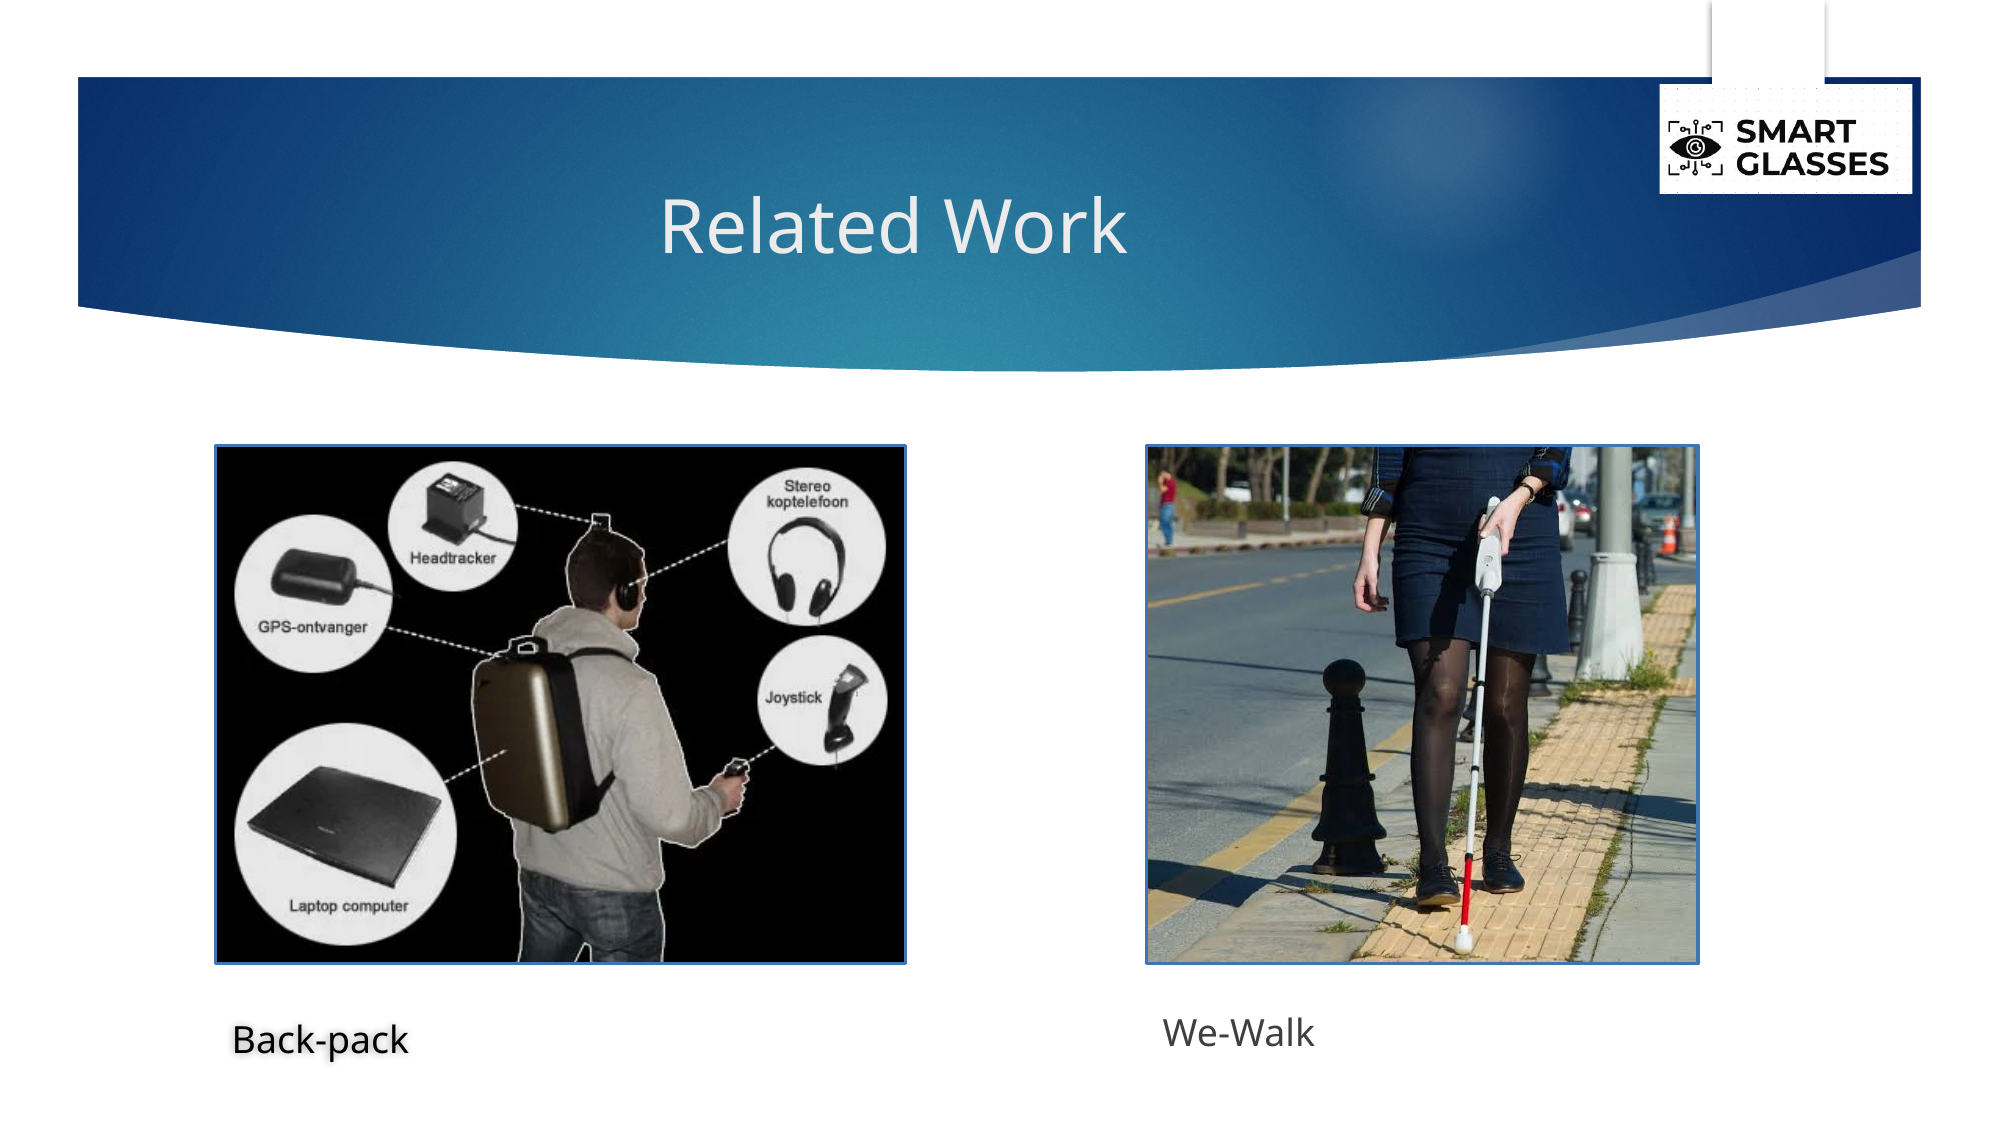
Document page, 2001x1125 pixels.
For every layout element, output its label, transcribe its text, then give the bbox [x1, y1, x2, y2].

picture [216, 446, 905, 963]
picture [79, 78, 1920, 371]
picture [1147, 446, 1697, 963]
list We-Walk [1147, 1001, 1463, 1125]
text_box Back-pack [216, 972, 532, 1125]
title Related Work [643, 148, 1238, 299]
